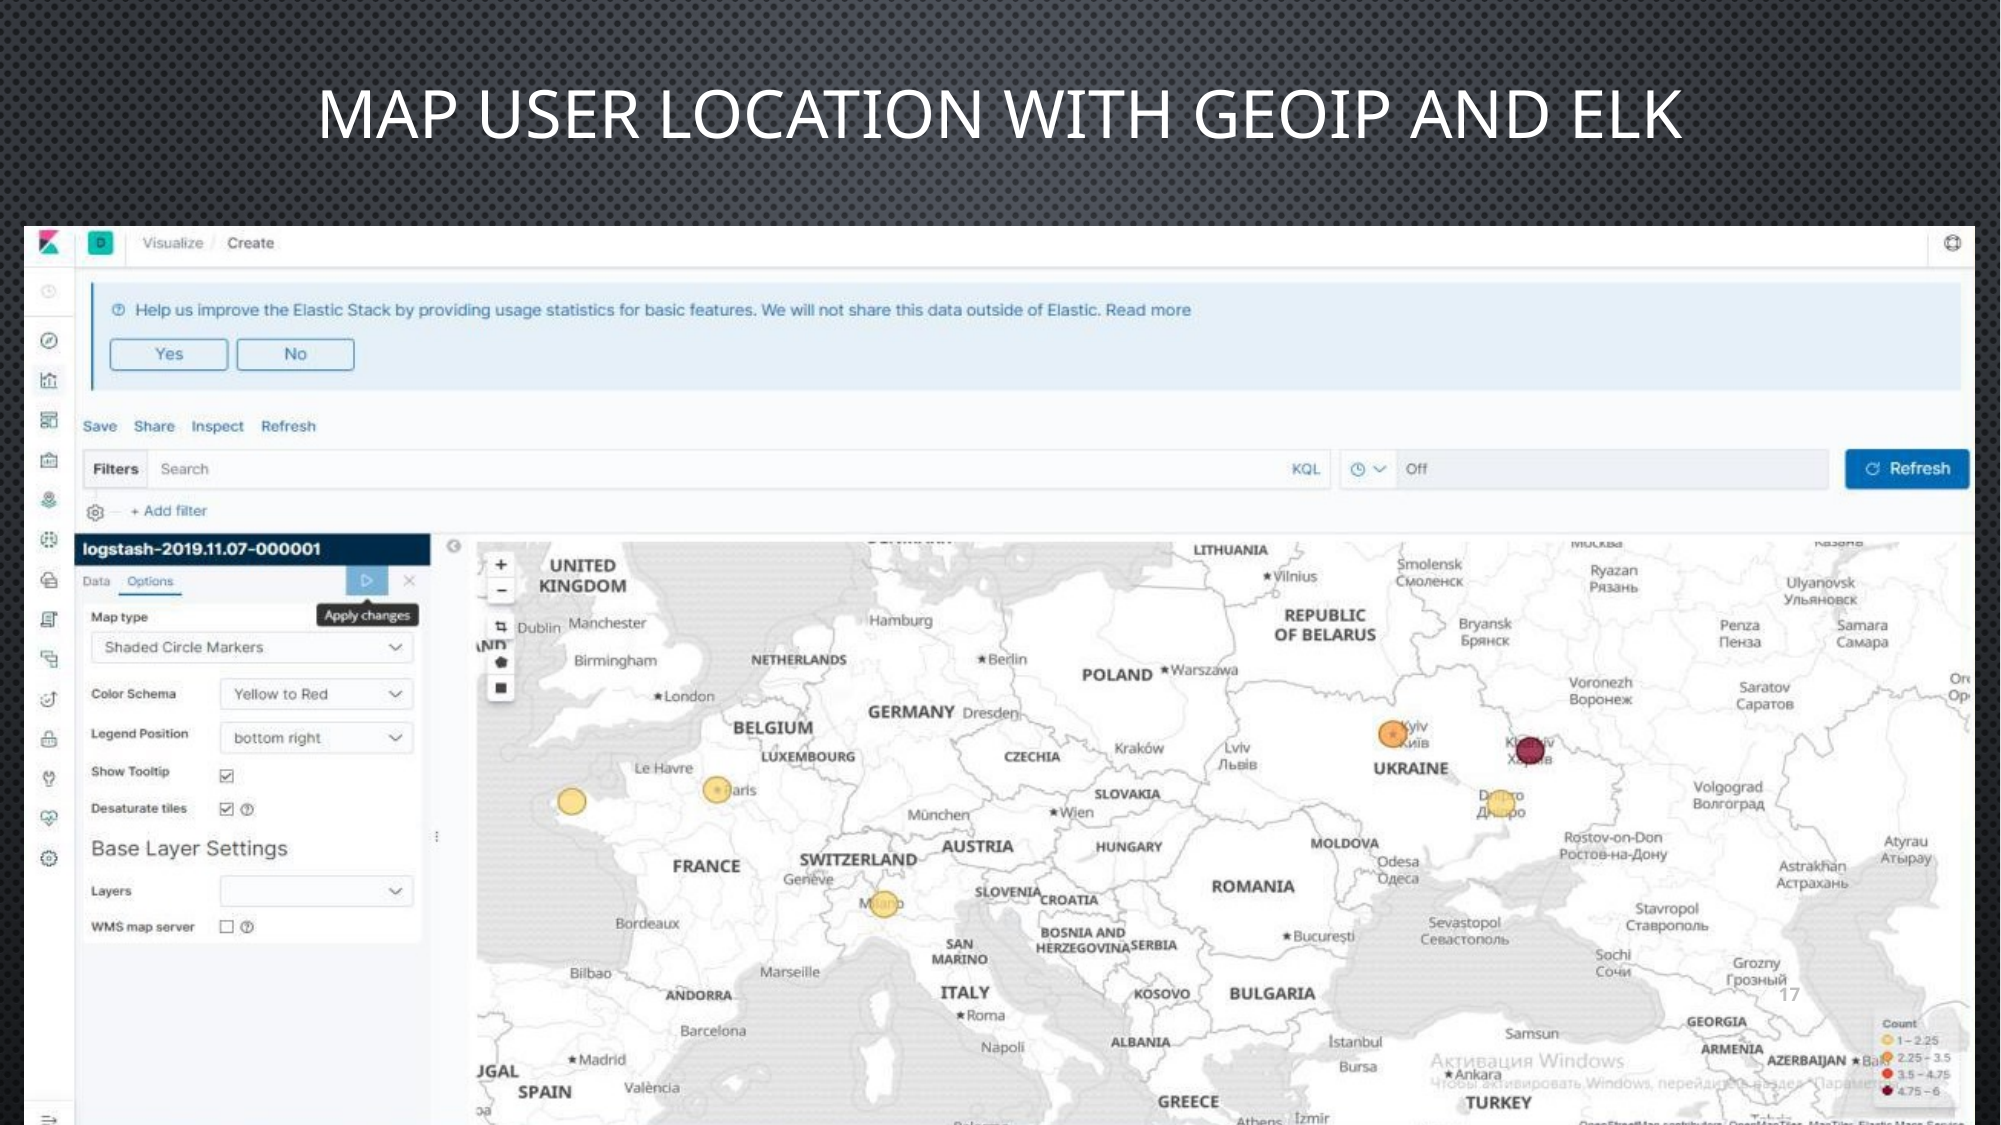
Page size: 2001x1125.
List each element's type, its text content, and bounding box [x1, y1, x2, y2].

picture [24, 226, 1976, 1125]
title Map User Location with GeoIP and ELK [0, 0, 2000, 224]
